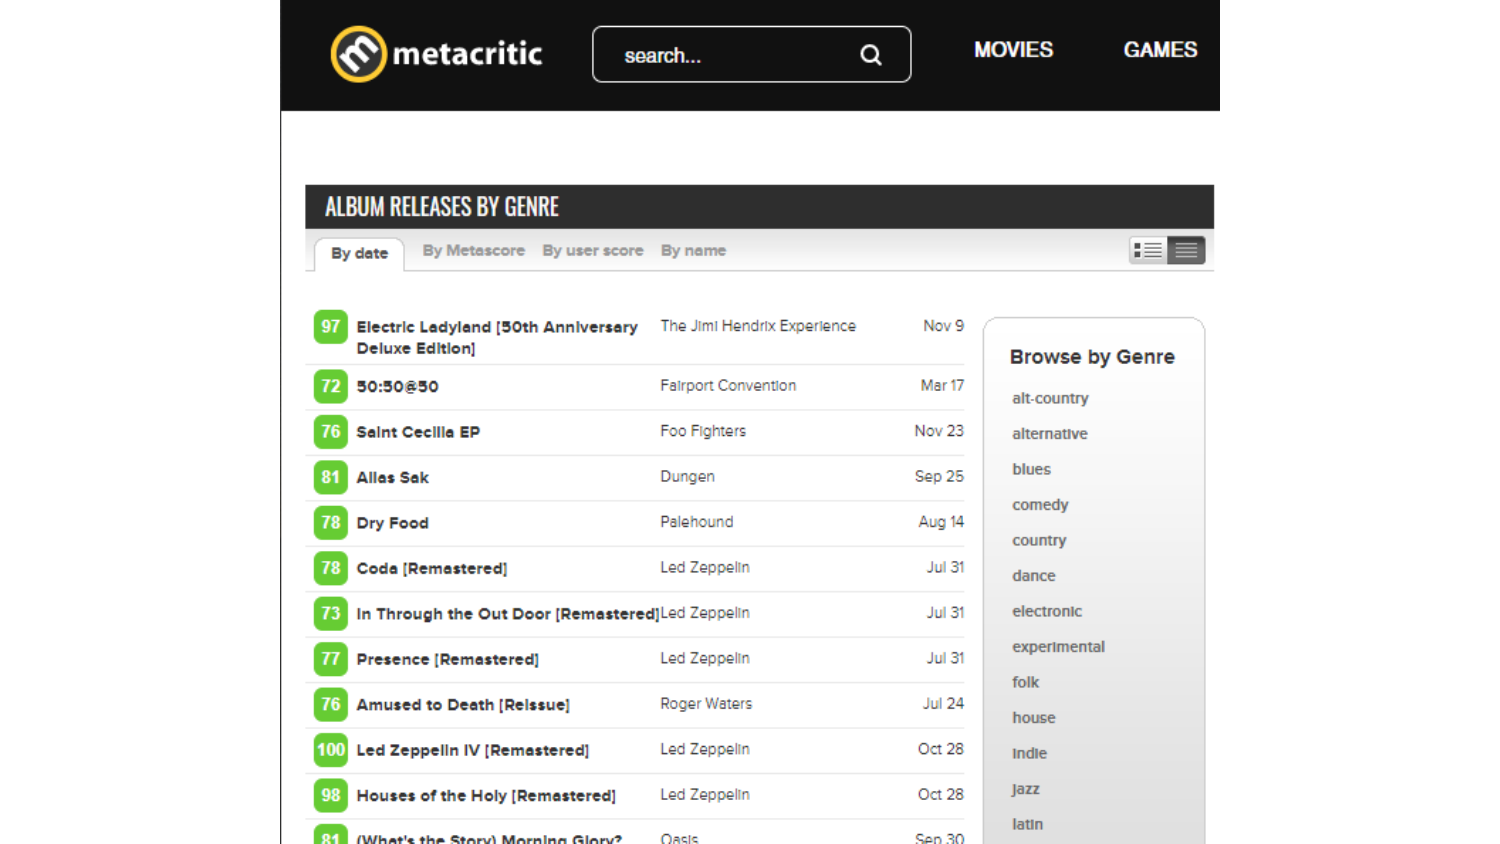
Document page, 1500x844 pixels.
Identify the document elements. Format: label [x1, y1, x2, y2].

picture [280, 0, 1220, 844]
